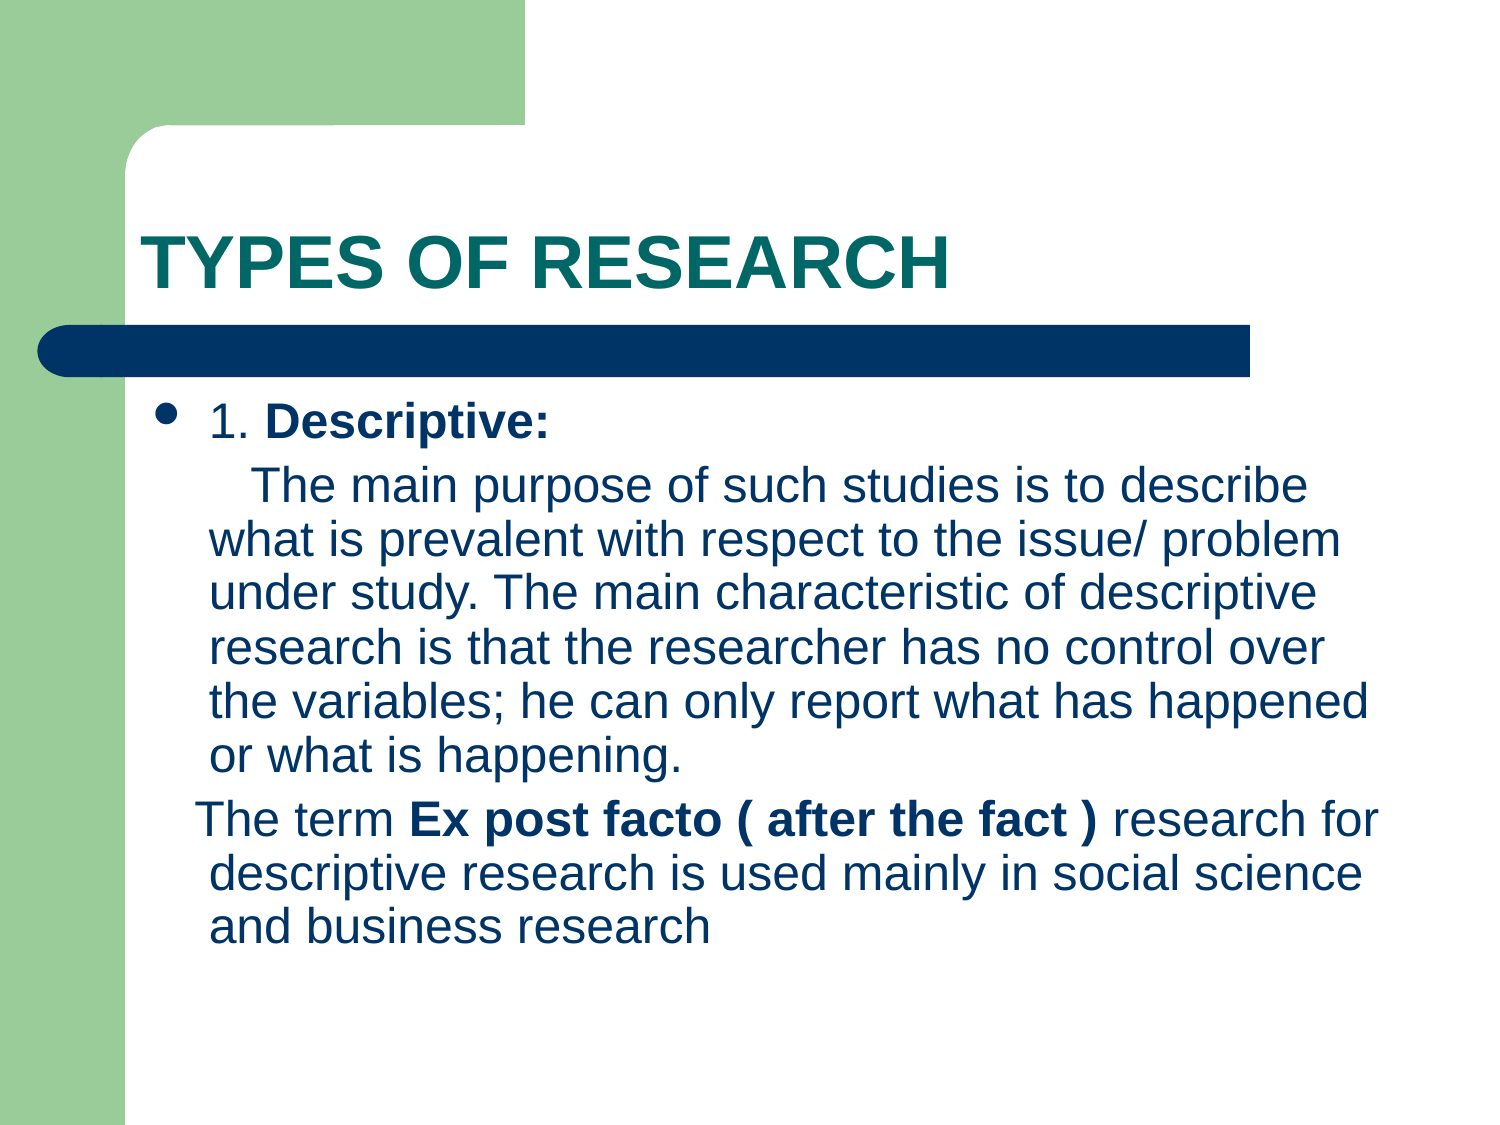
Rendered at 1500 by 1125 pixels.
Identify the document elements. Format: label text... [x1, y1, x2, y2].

list 1. Descriptive: The main purpose of such studies is to describe what is prevalent with respect to the issue/ problem under study. The main characteristic of descriptive research is that the researcher has no control over the variables; he can only report what has happened or what is happening. The term Ex post facto ( after the fact ) research for descriptive research is used mainly in social science and business research [137, 387, 1400, 999]
title TYPES OF RESEARCH [124, 124, 1426, 313]
